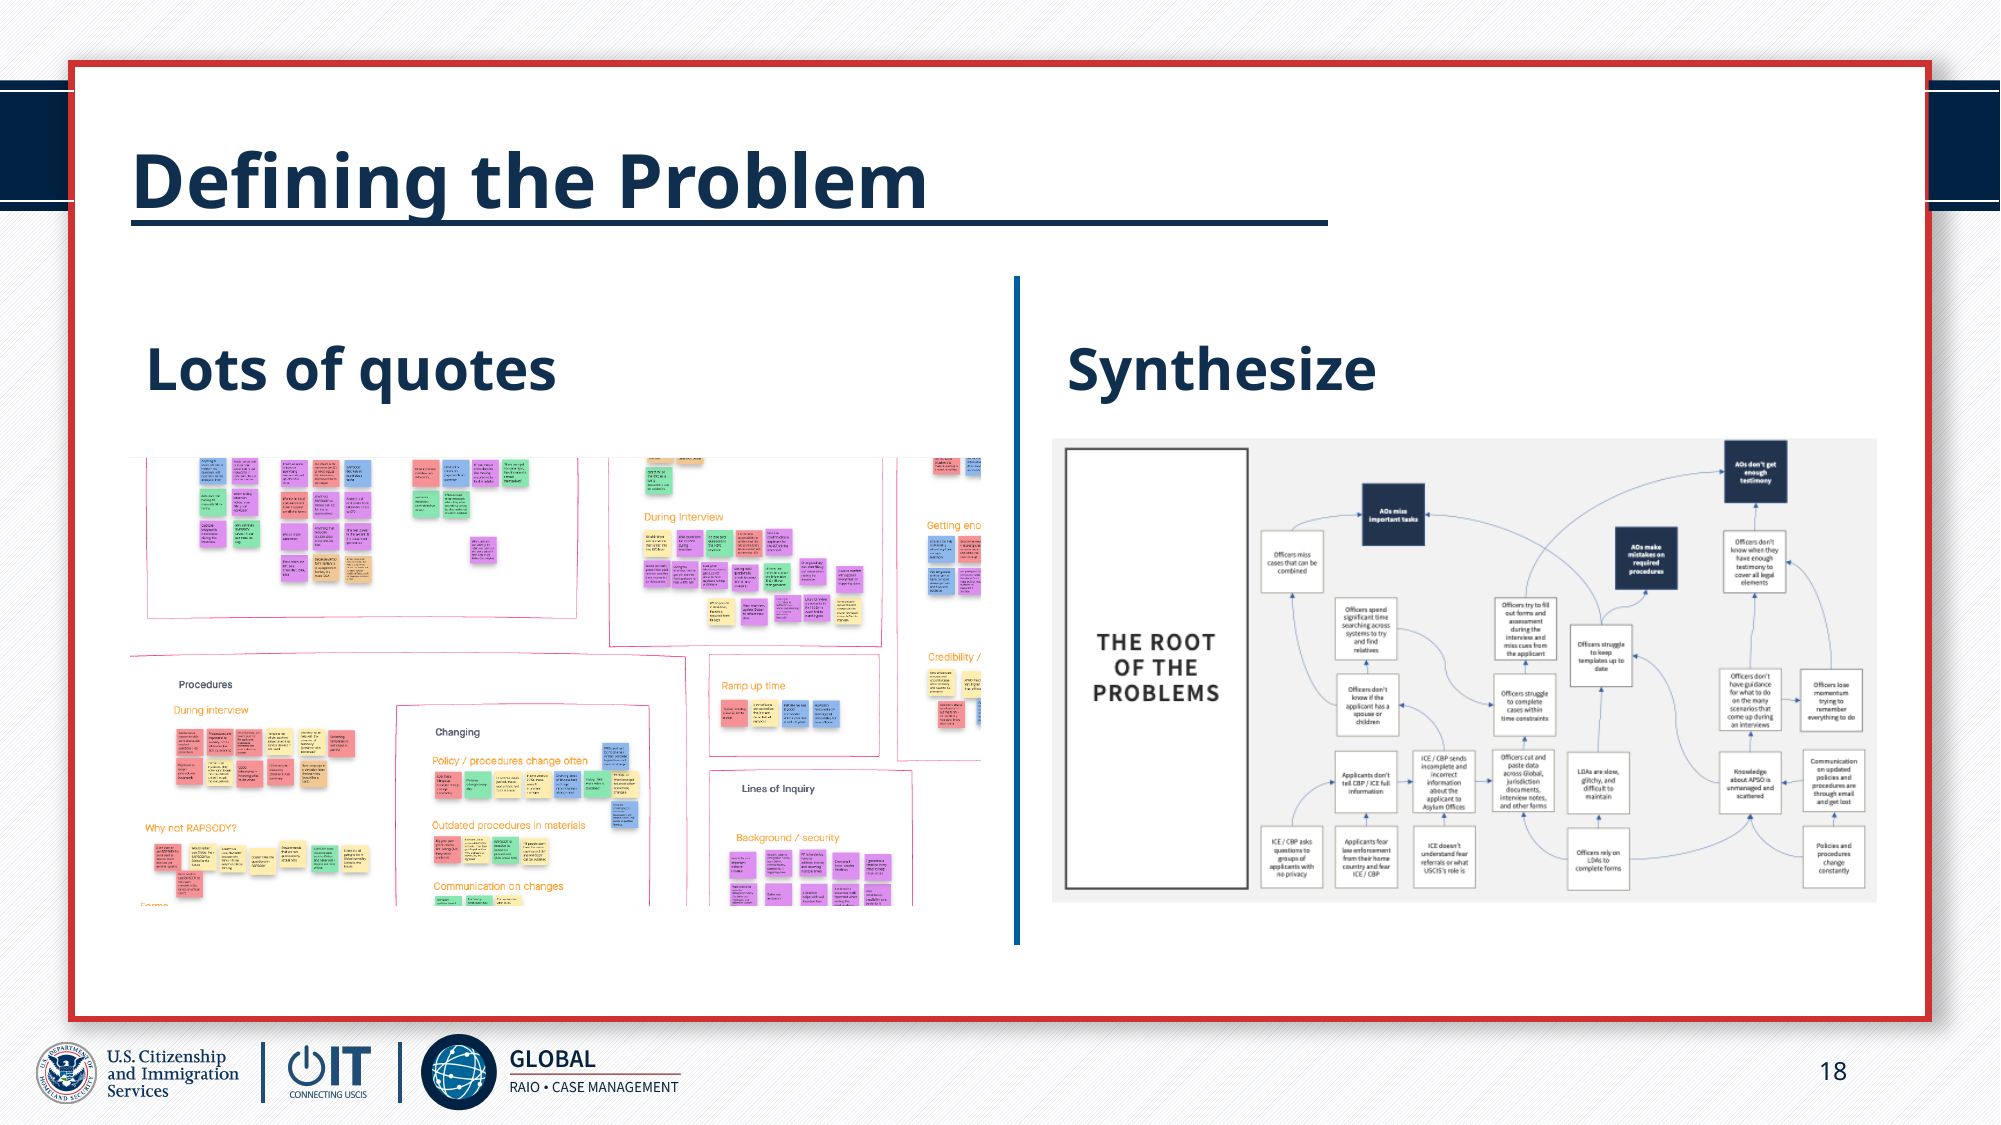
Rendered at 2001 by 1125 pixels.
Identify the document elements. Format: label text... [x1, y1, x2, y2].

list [1052, 435, 1877, 906]
picture [421, 1033, 681, 1111]
list Synthesize [1052, 275, 1902, 411]
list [130, 453, 981, 906]
list Lots of quotes [130, 275, 981, 411]
picture [283, 1042, 378, 1104]
slide_number 18 [1412, 1042, 1863, 1103]
picture [36, 1042, 239, 1104]
title Defining the Problem [130, 89, 1413, 225]
